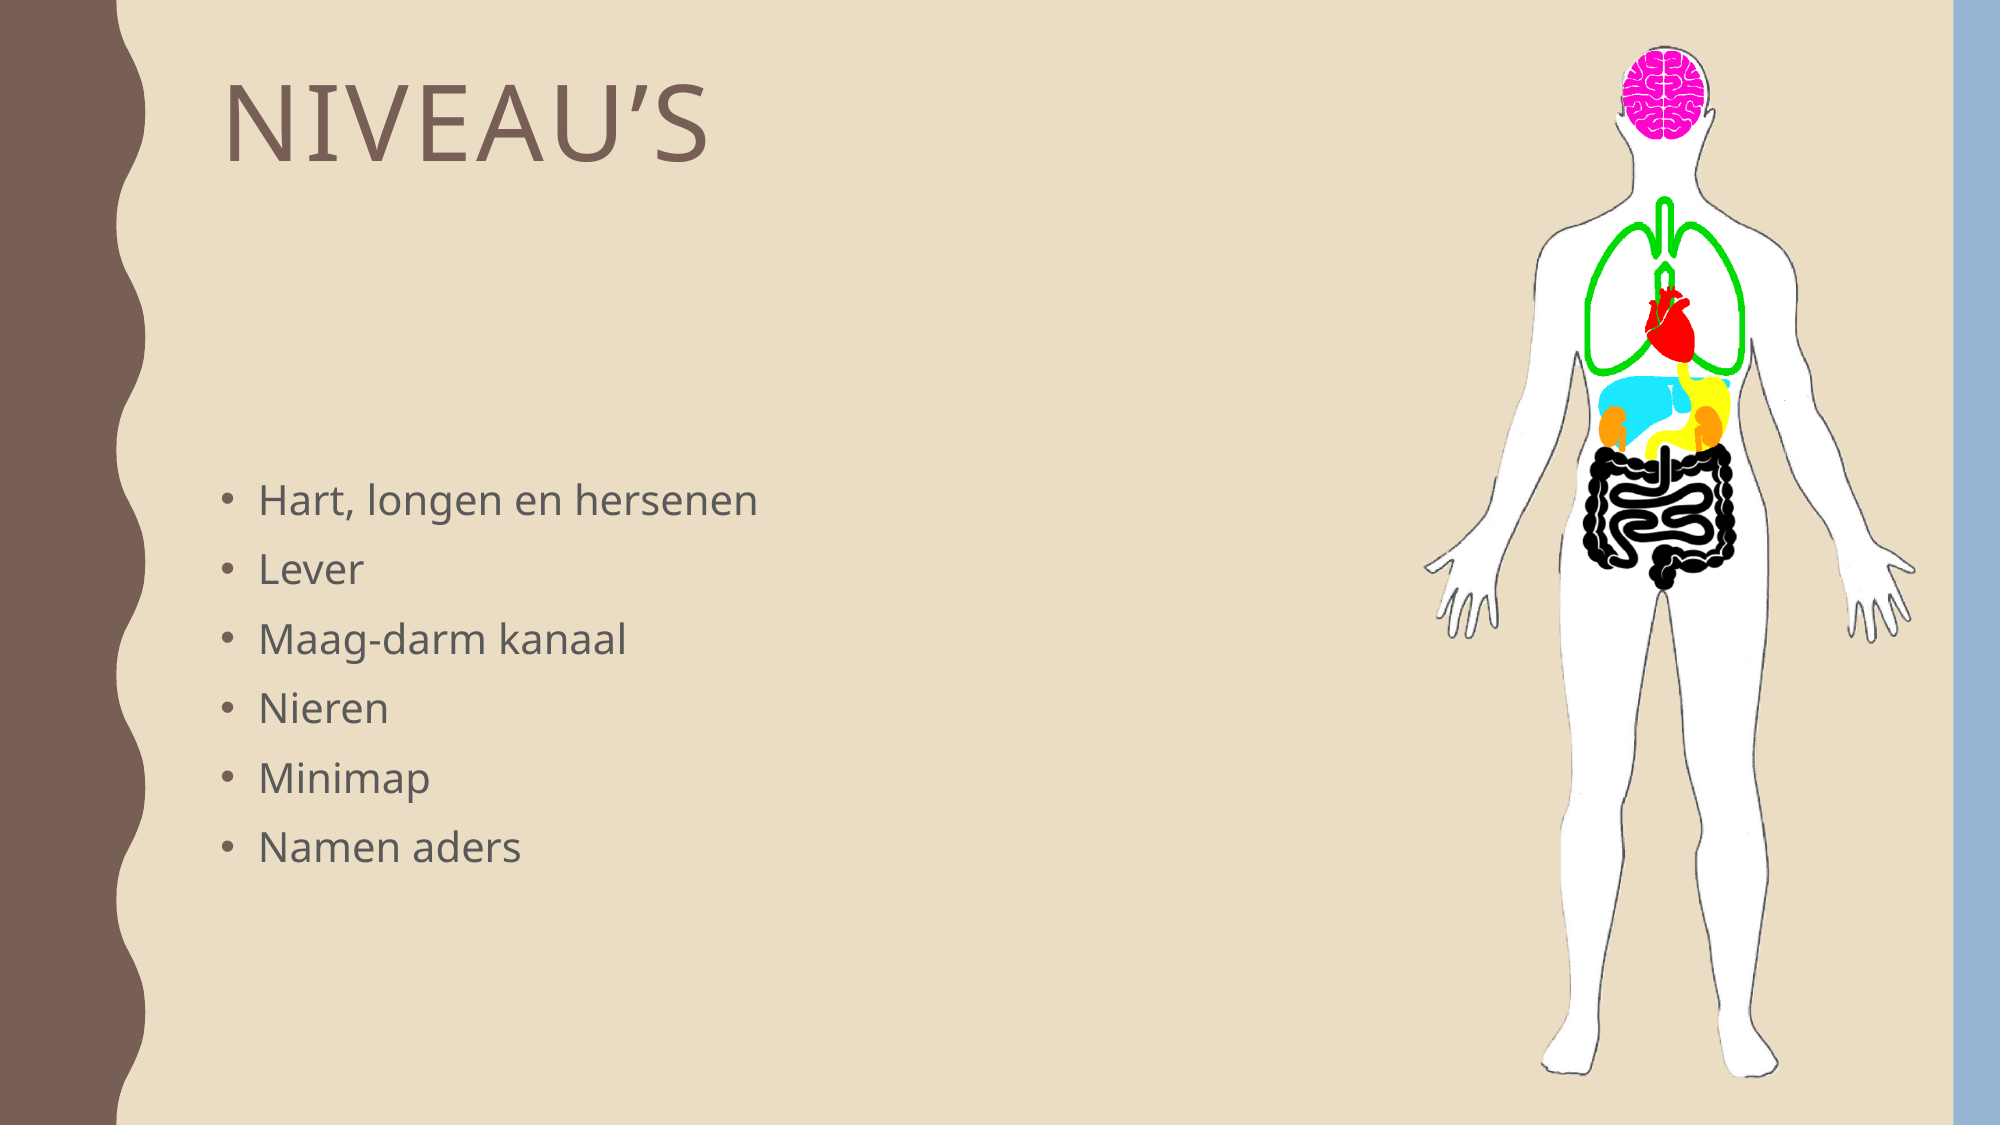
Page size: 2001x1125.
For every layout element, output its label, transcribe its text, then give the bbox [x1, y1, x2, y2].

list Hart, longen en hersenen Lever Maag-darm kanaal Nieren Minimap Namen aders [205, 375, 1399, 965]
title Niveau’s [205, 62, 1399, 308]
picture [1399, 33, 1931, 1096]
